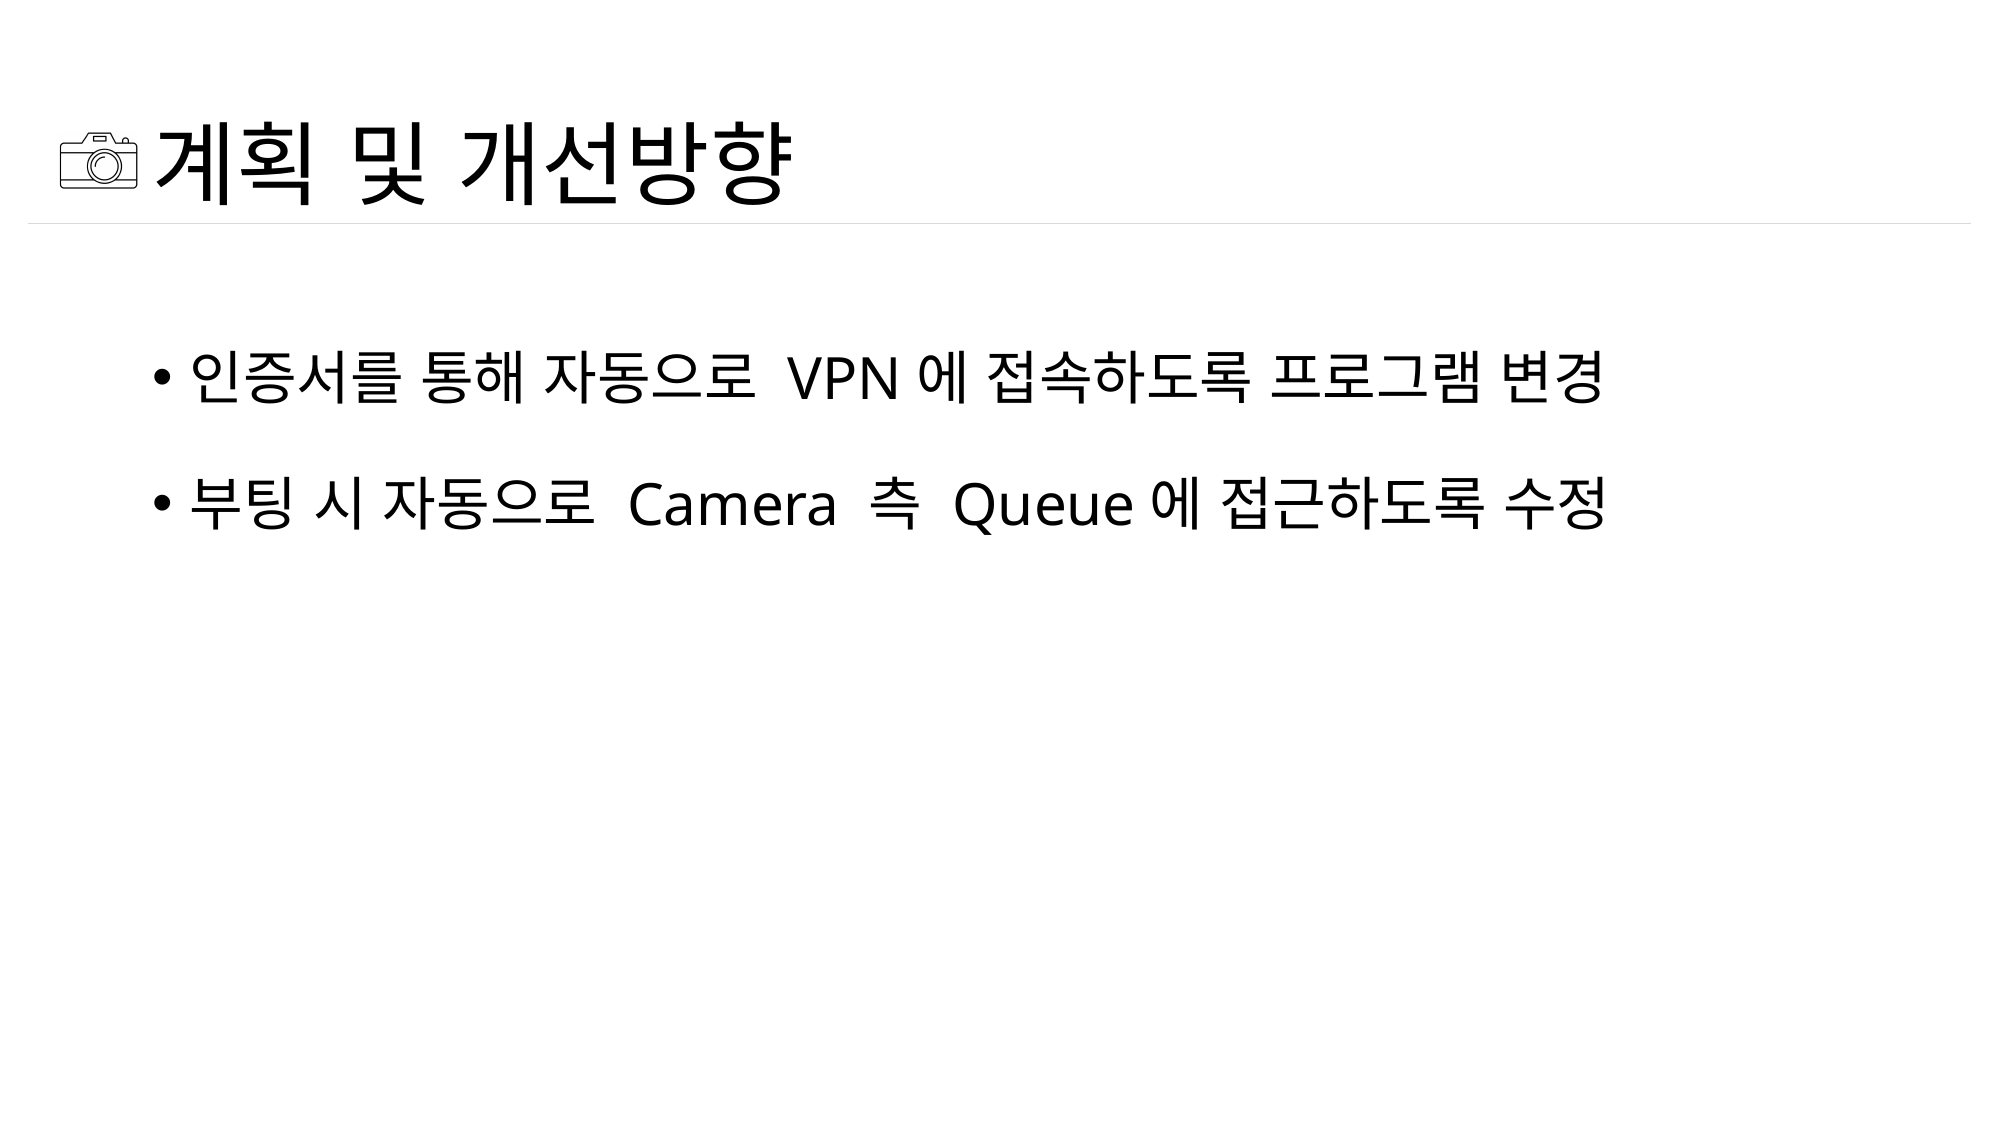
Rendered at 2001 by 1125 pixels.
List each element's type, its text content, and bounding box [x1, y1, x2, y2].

picture [59, 132, 138, 189]
list 인증서를 통해 자동으로 VPN에 접속하도록 프로그램 변경 부팅 시 자동으로 Camera 측 Queue에 접근하도록 수정 [137, 299, 1863, 1014]
title 계획 및 개선방향 [137, 59, 1863, 278]
